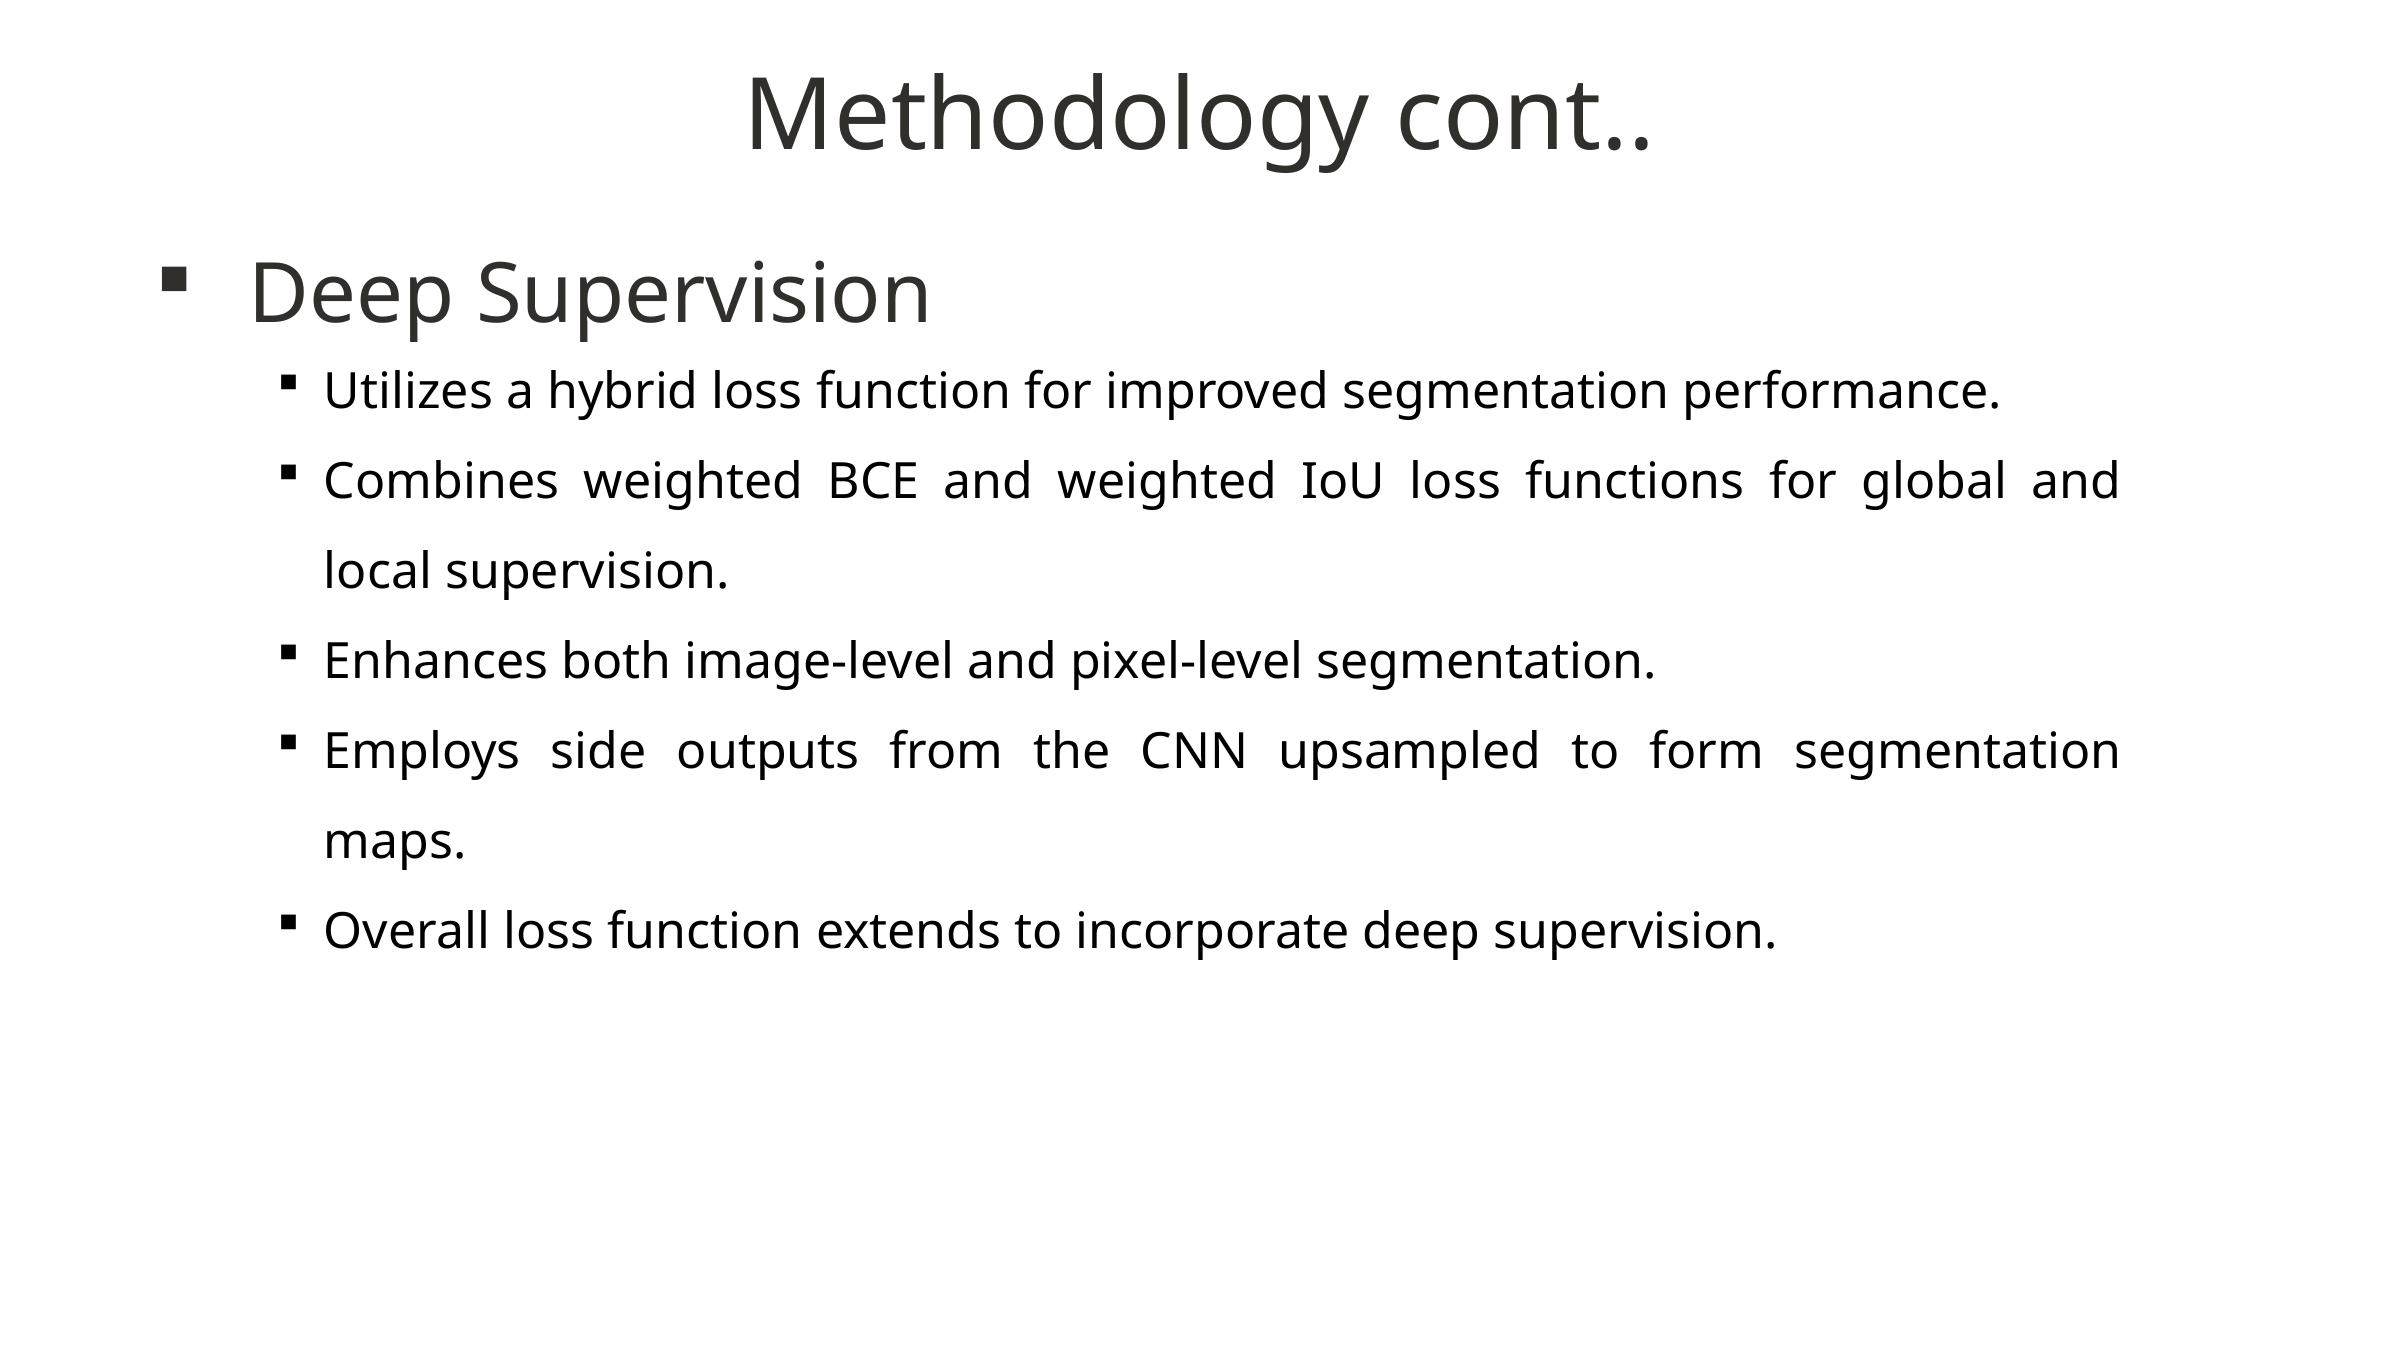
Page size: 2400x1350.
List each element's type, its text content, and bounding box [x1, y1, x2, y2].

text_box Utilizes a hybrid loss function for improved segmentation performance. Combines weighted BCE and weighted IoU loss functions for global and local supervision. Enhances both image-level and pixel-level segmentation. Employs side outputs from the CNN upsampled to form segmentation maps. Overall loss function extends to incorporate deep supervision. [262, 261, 2138, 967]
text_box Methodology cont.. [0, 0, 2400, 163]
text_box Deep Supervision [140, 196, 2216, 468]
